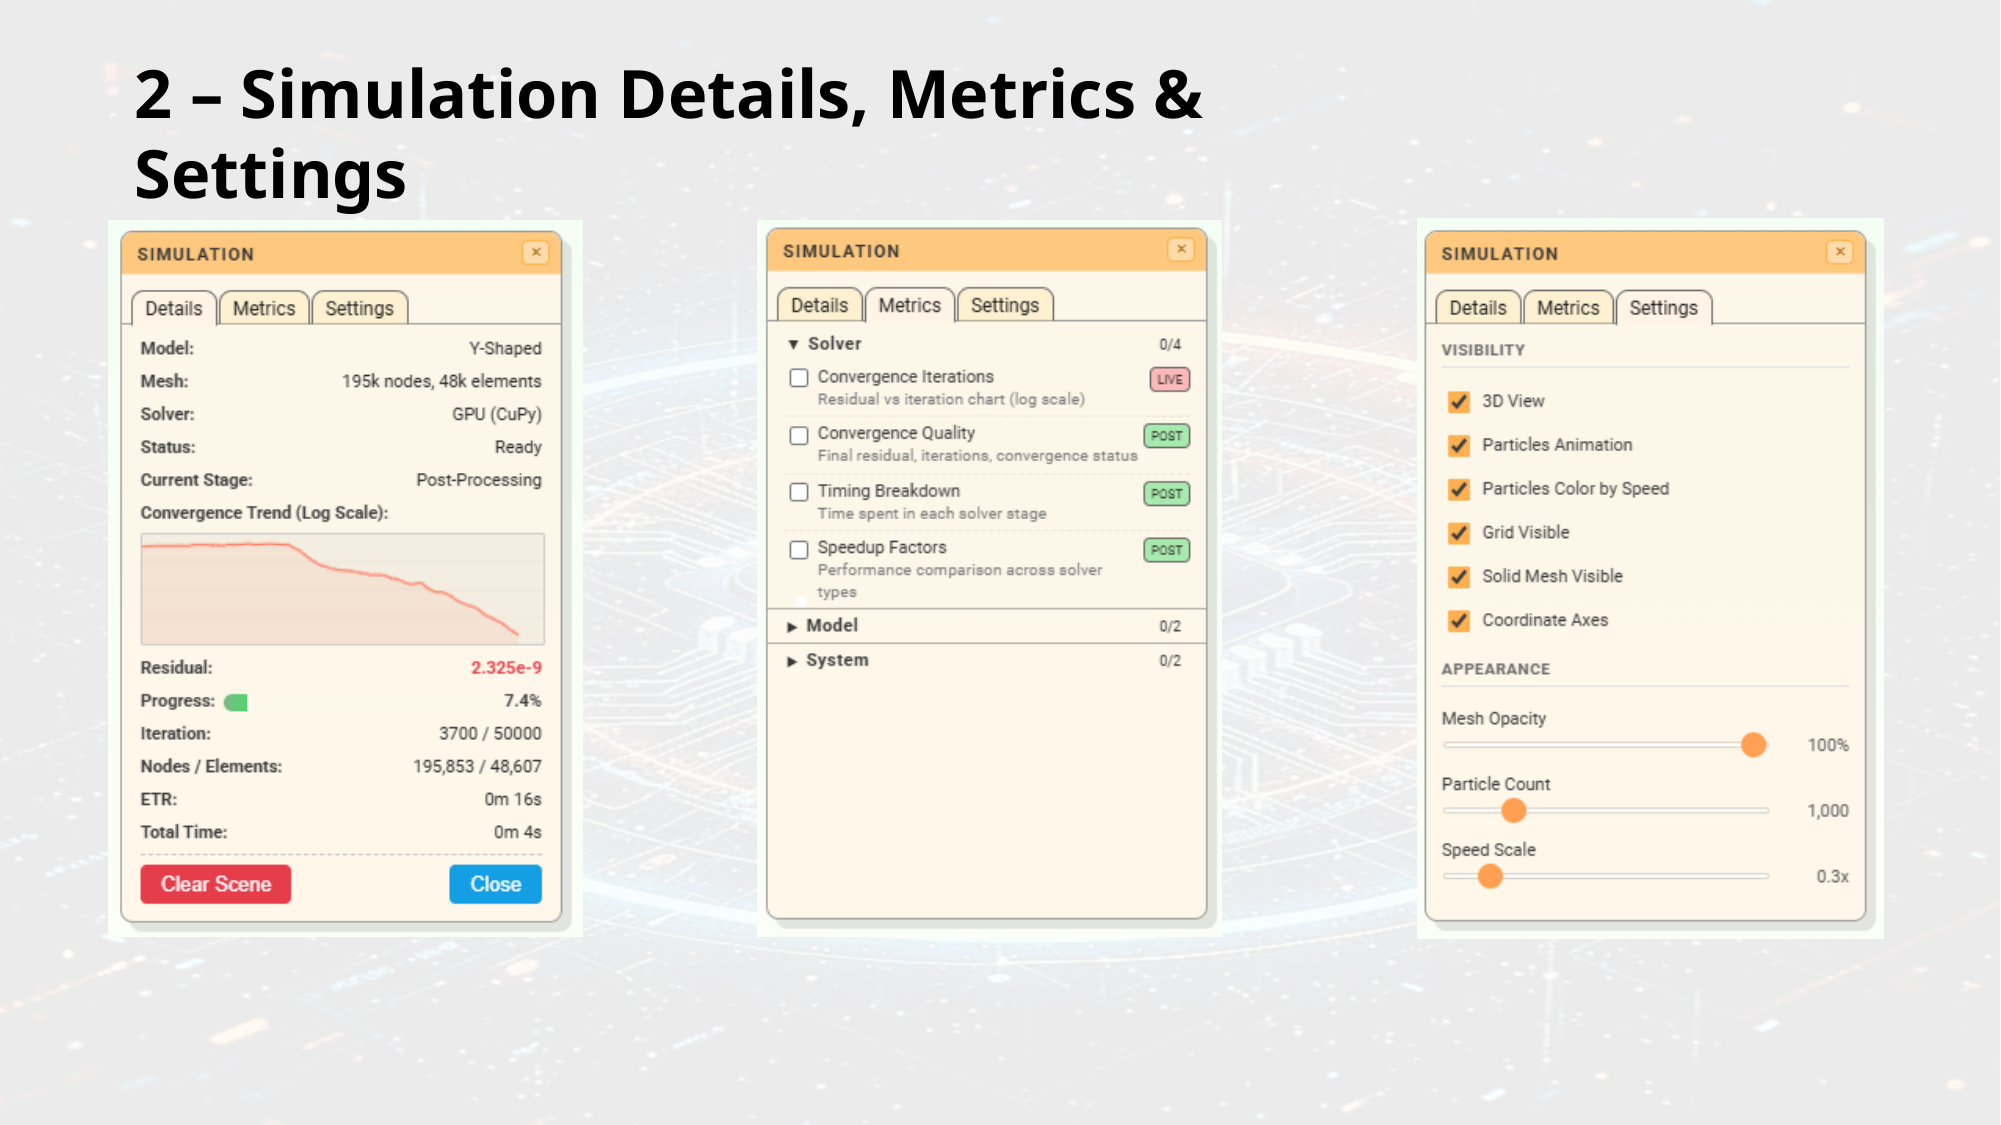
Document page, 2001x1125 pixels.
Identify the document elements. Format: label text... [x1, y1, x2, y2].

picture [108, 220, 583, 937]
picture [756, 220, 1223, 937]
picture [1417, 218, 1884, 940]
text_box 2 – Simulation Details, Metrics & Settings [120, 44, 1397, 299]
